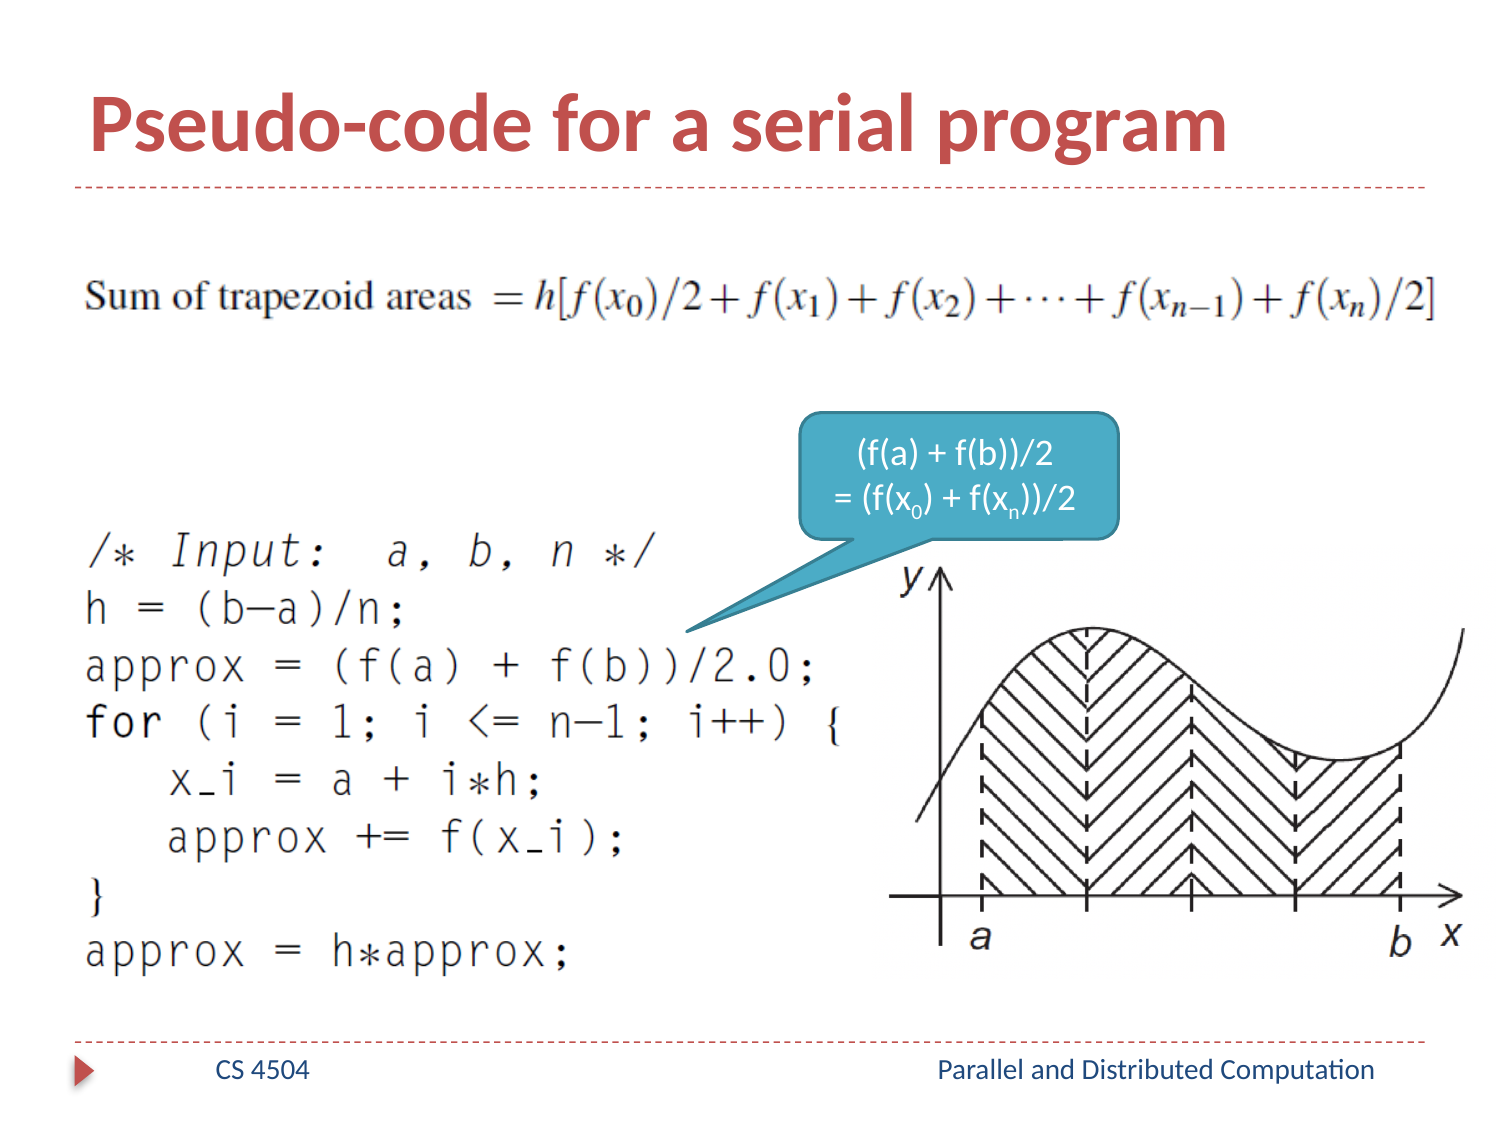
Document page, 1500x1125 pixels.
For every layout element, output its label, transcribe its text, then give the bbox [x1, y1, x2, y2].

picture [49, 499, 1500, 1000]
title Pseudo-code for a serial program [75, 12, 1425, 175]
slide_number CS 4504 [100, 1042, 426, 1103]
text_box (f(a) + f(b))/2 = (f(x0) + f(xn))/2 [798, 411, 1120, 541]
slide_number Parallel and Distributed Computation [887, 1042, 1426, 1103]
picture [62, 254, 1438, 364]
